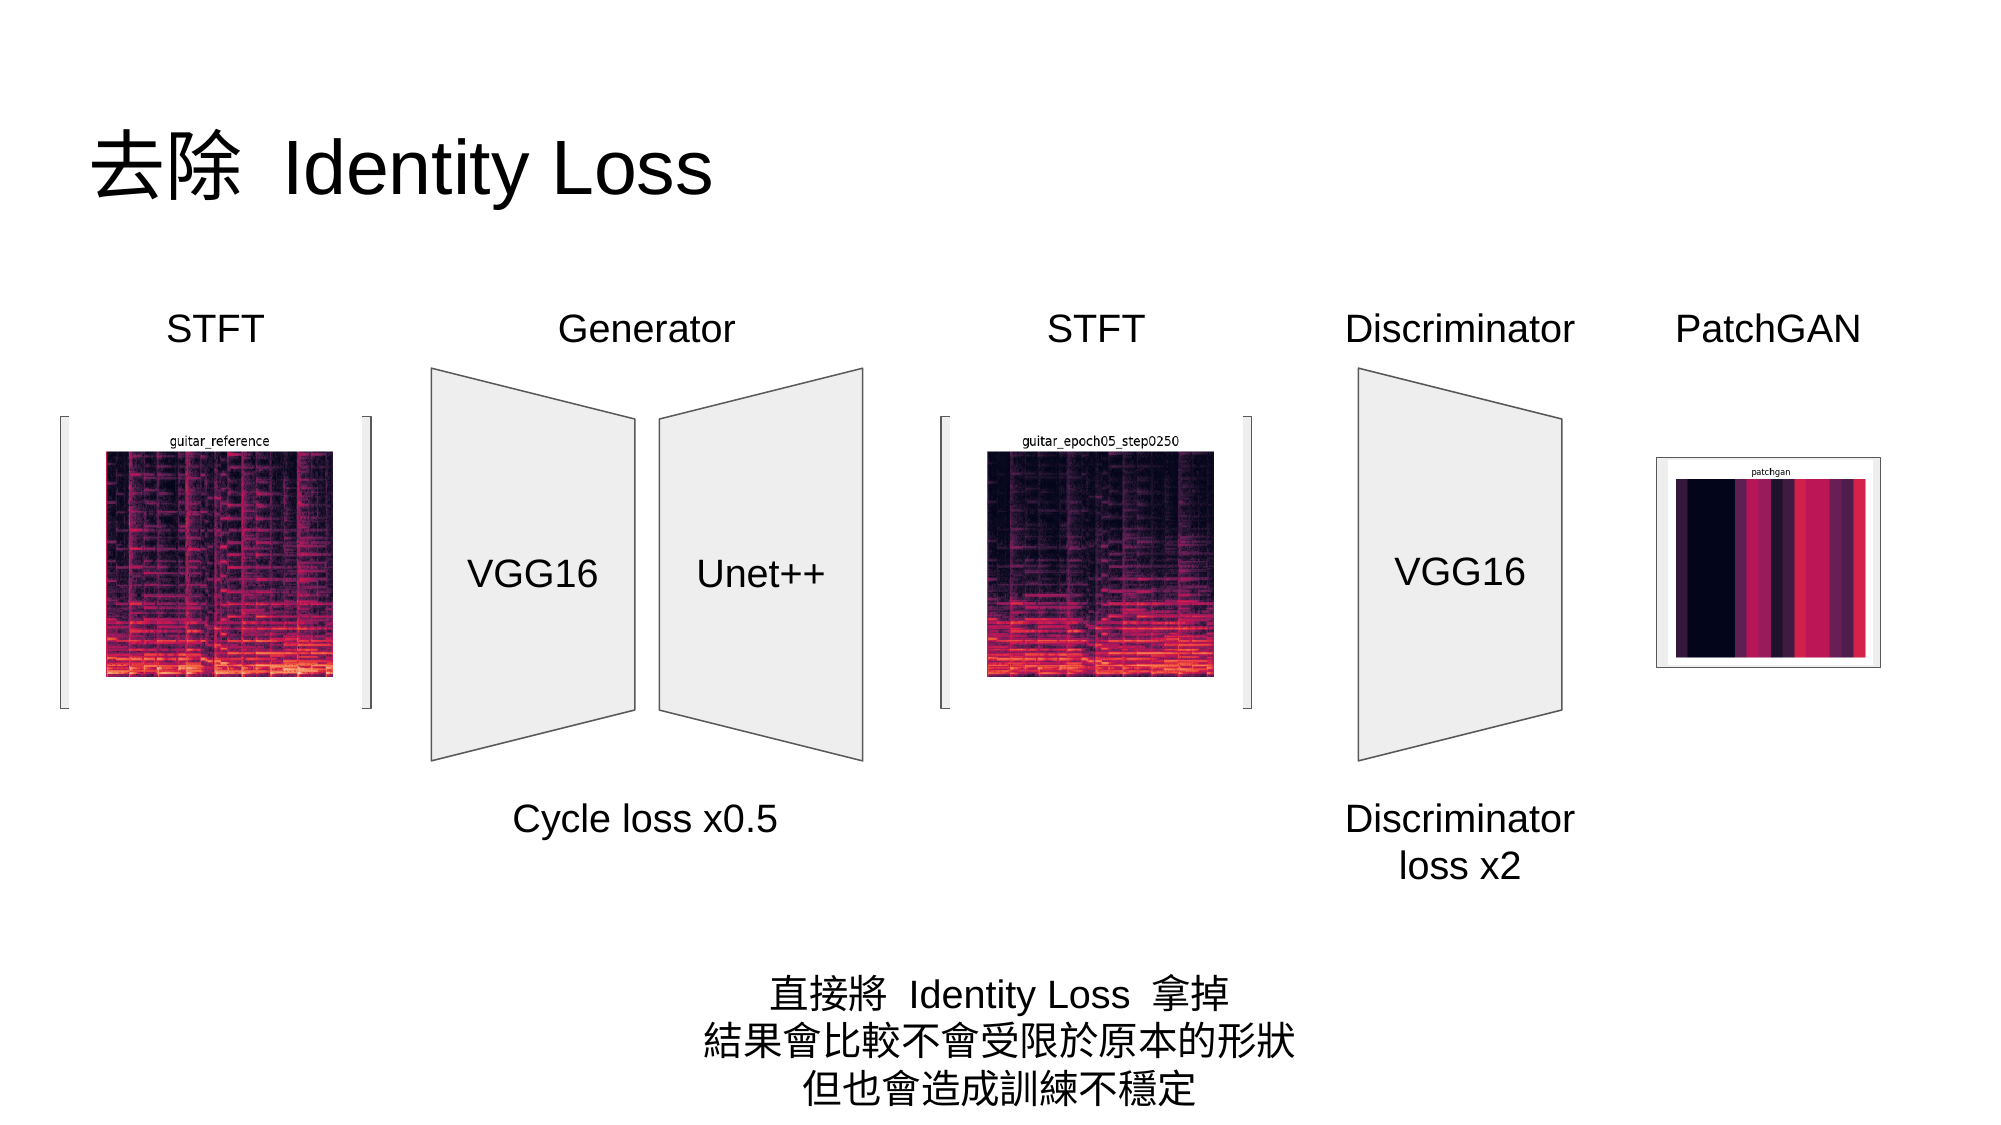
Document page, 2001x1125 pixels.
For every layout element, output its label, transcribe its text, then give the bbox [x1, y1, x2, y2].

text_box Discriminator [1317, 282, 1603, 357]
text_box [941, 416, 949, 709]
text_box [362, 416, 371, 709]
text_box STFT [996, 282, 1197, 357]
text_box [659, 368, 863, 761]
text_box VGG16 [432, 527, 634, 602]
text_box [1656, 457, 1881, 668]
text_box Generator [431, 282, 863, 357]
text_box [431, 368, 635, 761]
picture [950, 416, 1243, 709]
text_box Discriminator loss x2 [1304, 772, 1616, 899]
text_box STFT [115, 282, 316, 357]
picture [69, 416, 362, 709]
text_box Unet++ [660, 527, 862, 602]
text_box [1243, 416, 1252, 709]
picture [1668, 460, 1873, 665]
text_box Cycle loss x0.5 [429, 772, 861, 847]
text_box 直接將 Identity Loss 拿掉 結果會比較不會受限於原本的形狀 但也會造成訓練不穩定 [216, 948, 1784, 1125]
text_box PatchGAN [1648, 282, 1888, 357]
text_box [60, 416, 68, 709]
title 去除 Identity Loss [68, 97, 1932, 223]
text_box VGG16 [1360, 525, 1561, 600]
text_box [1358, 368, 1562, 761]
